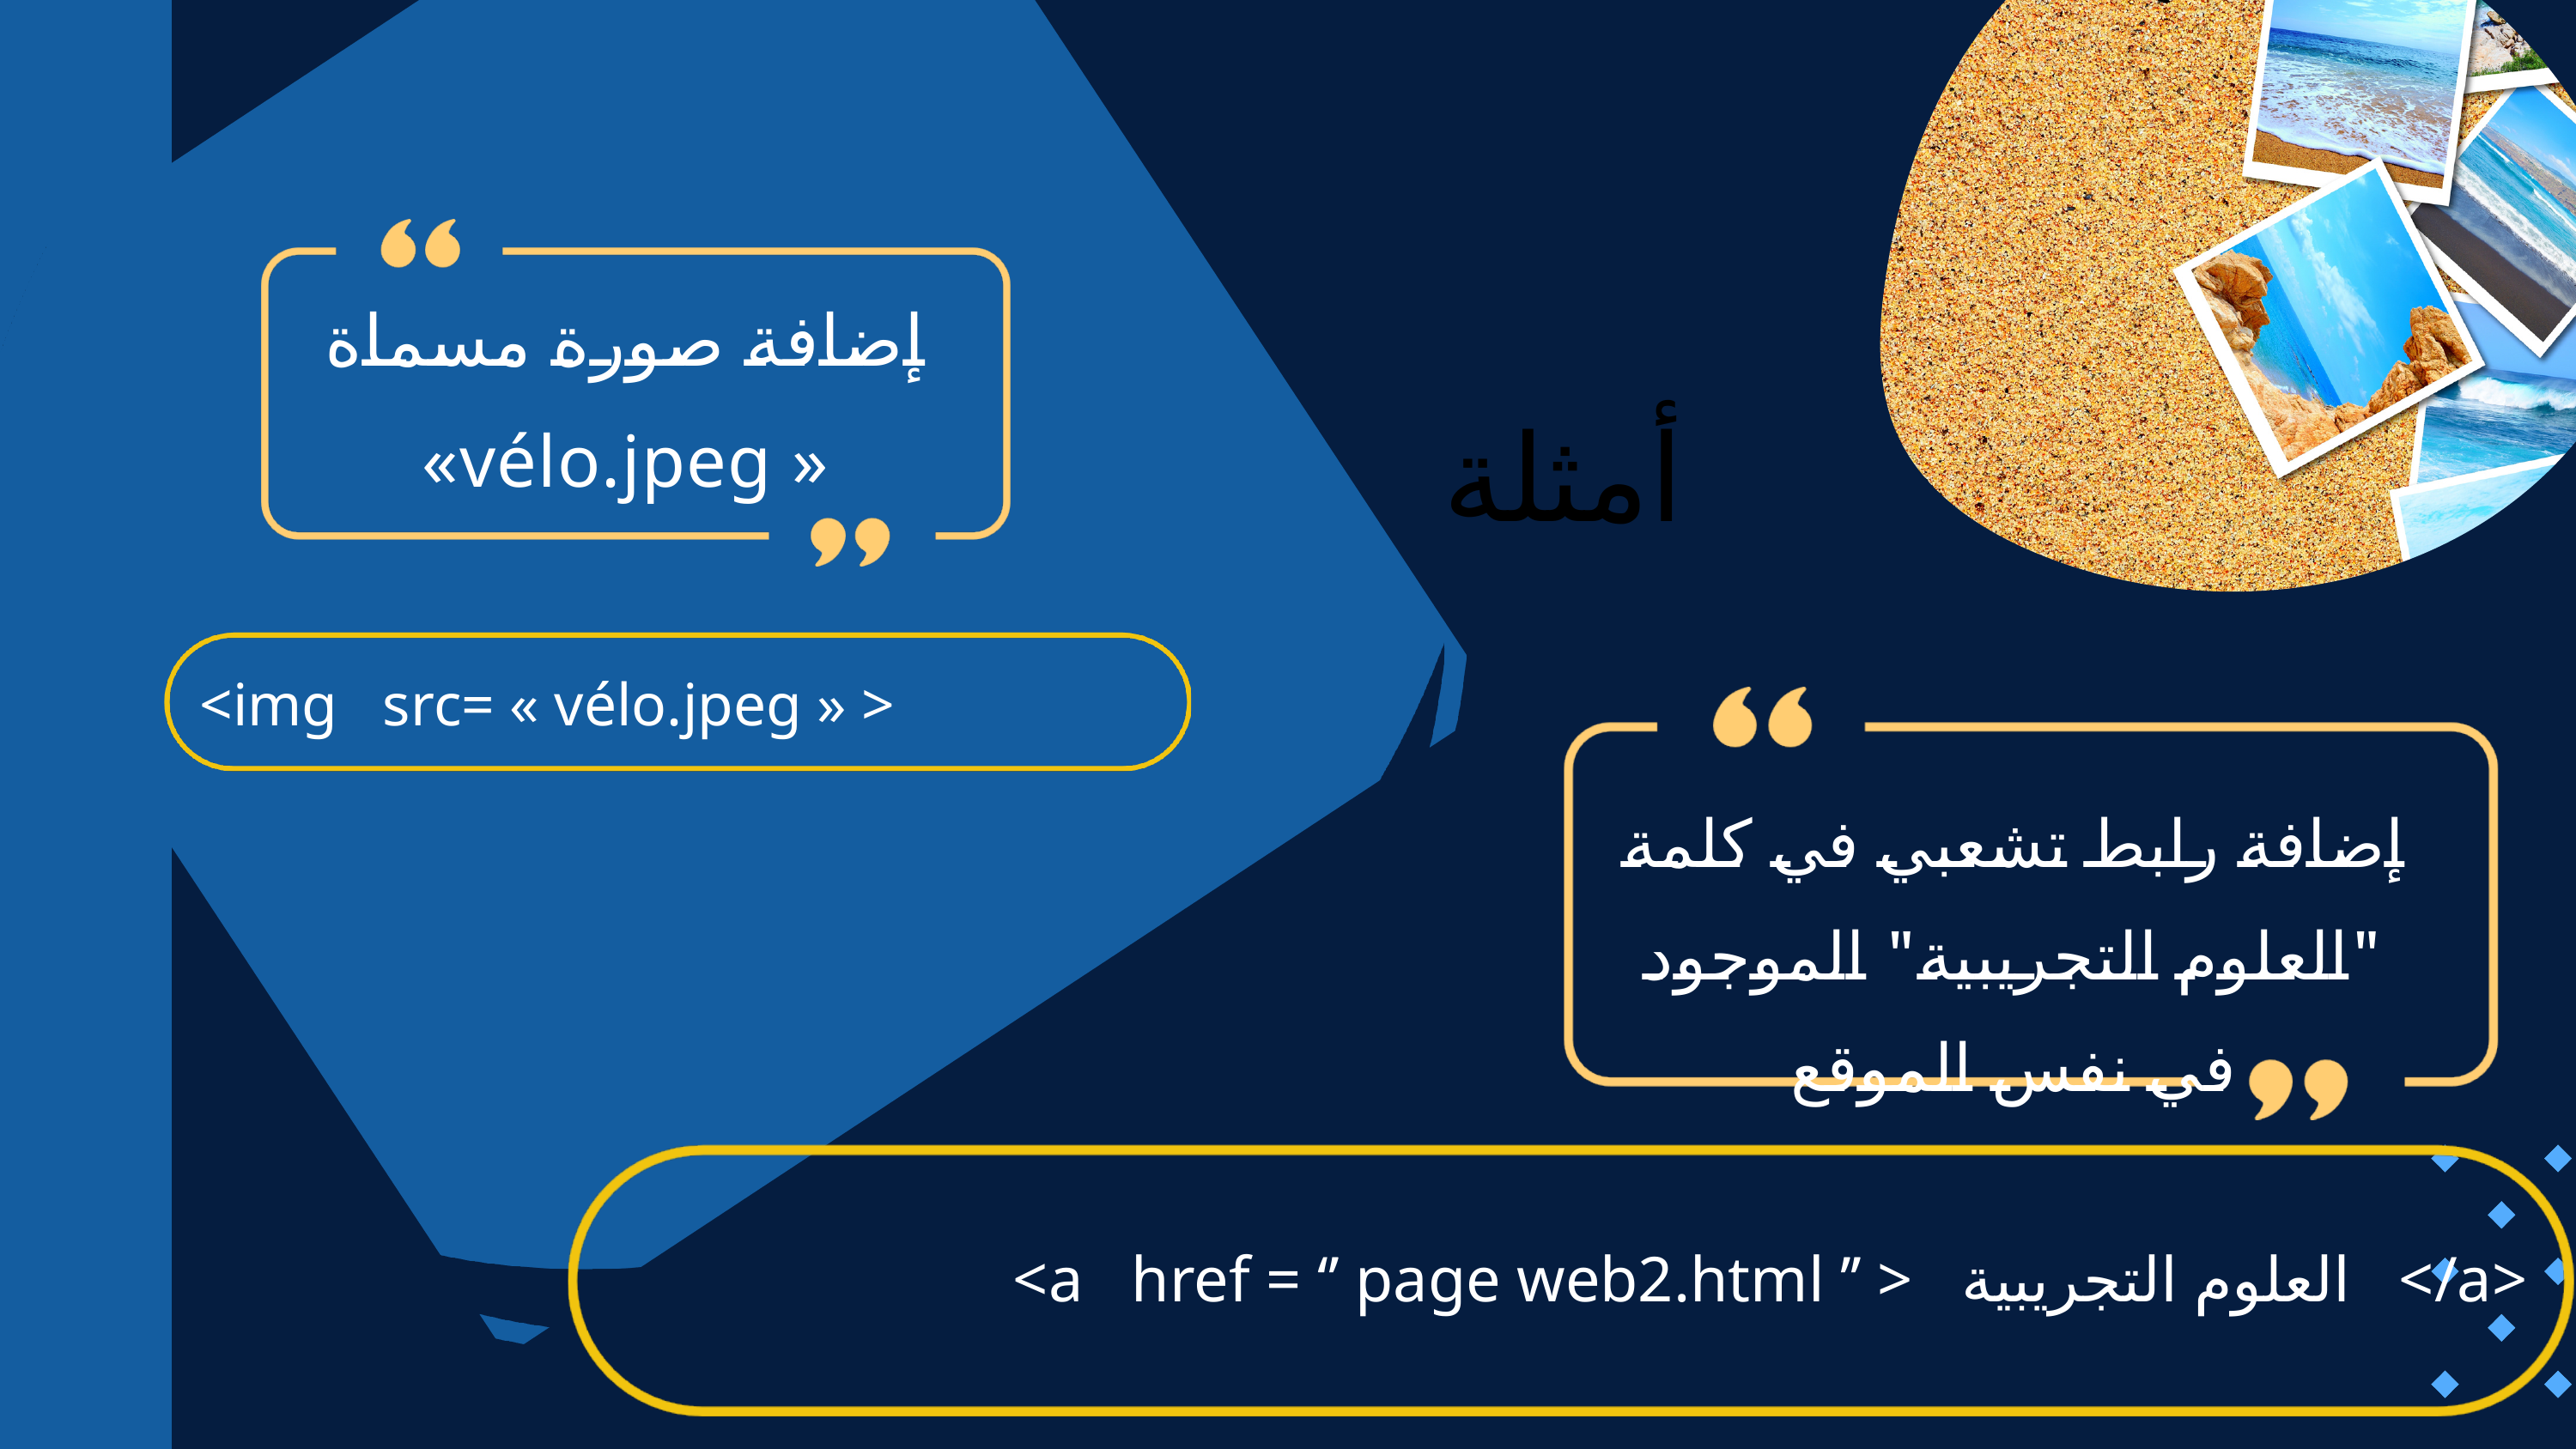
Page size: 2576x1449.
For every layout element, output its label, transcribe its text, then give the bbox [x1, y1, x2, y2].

text_box إضافة رابط تشعبي في كلمة "العلوم التجريبية" الموجود في نفس الموقع [1595, 768, 2432, 1105]
text_box [260, 219, 1012, 567]
text_box [568, 1144, 2574, 1418]
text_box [1878, 0, 2576, 658]
text_box [178, 0, 1498, 1356]
text_box [1563, 687, 2500, 1120]
text_box [178, 632, 1192, 773]
text_box <img src= « vélo.jpeg » > [199, 657, 1238, 737]
text_box إضافة صورة مسماة «vélo.jpeg » [261, 258, 990, 501]
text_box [0, 0, 172, 1449]
text_box أمثلة [1263, 378, 1863, 546]
